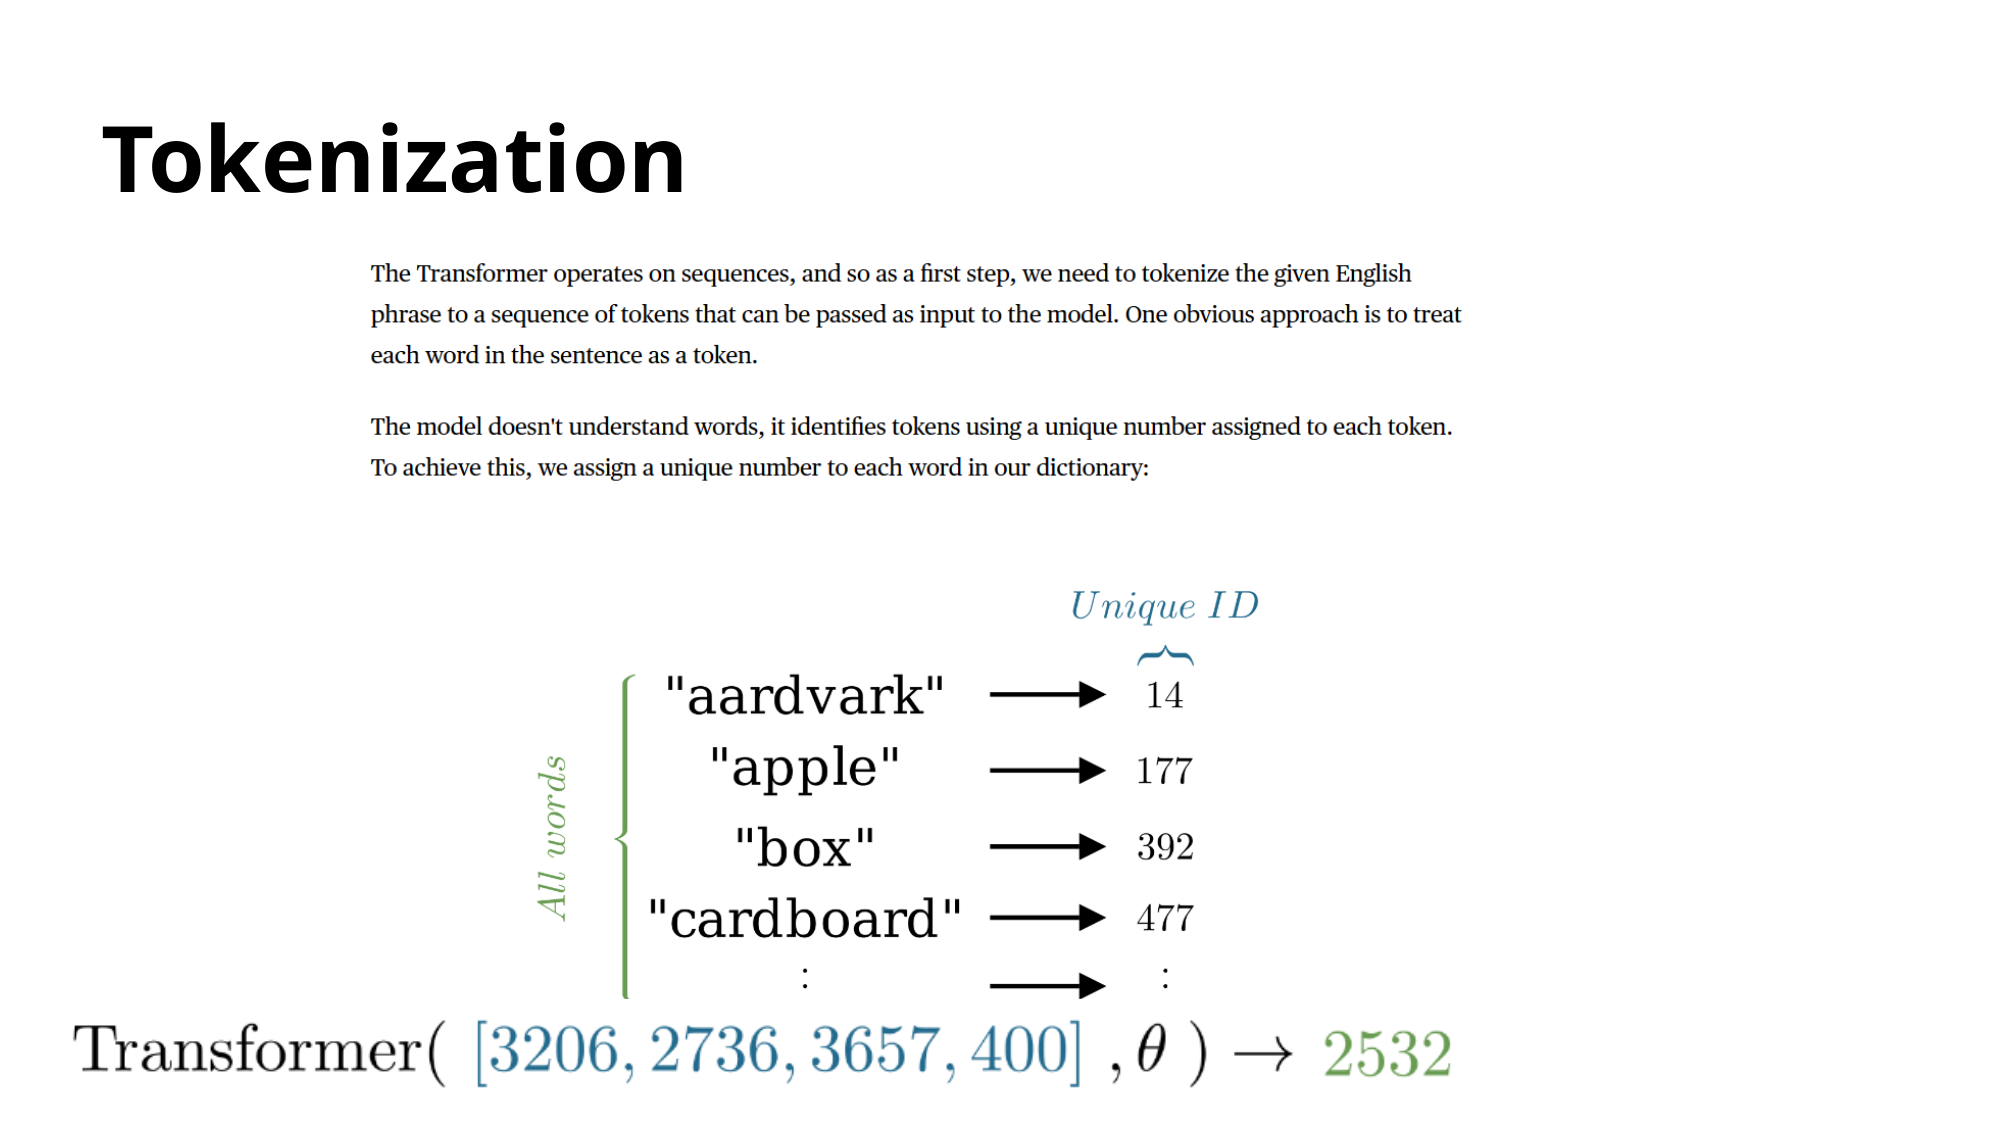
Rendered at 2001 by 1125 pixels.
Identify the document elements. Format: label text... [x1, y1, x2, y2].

title Tokenization [101, 100, 1792, 212]
picture [49, 253, 1499, 1101]
